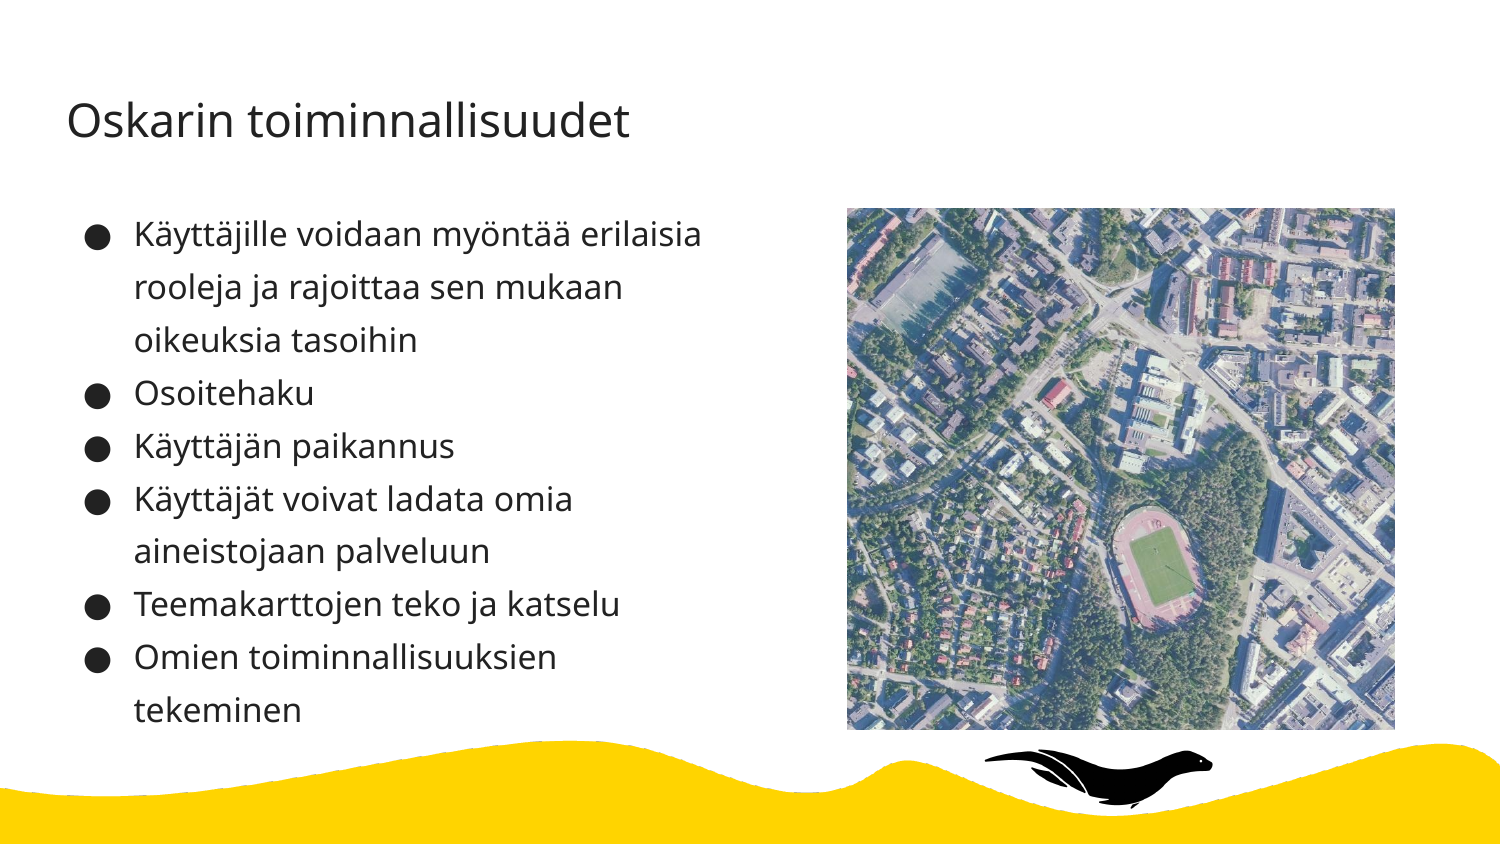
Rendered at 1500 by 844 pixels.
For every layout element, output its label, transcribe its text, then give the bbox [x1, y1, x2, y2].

list Käyttäjille voidaan myöntää erilaisia rooleja ja rajoittaa sen mukaan oikeuksia tasoihin Osoitehaku Käyttäjän paikannus Käyttäjät voivat ladata omia aineistojaan palveluun Teemakarttojen teko ja katselu Omien toiminnallisuuksien tekeminen [51, 189, 750, 750]
title Oskarin toiminnallisuudet [51, 72, 1449, 167]
picture [0, 738, 1500, 844]
picture [846, 208, 1395, 731]
